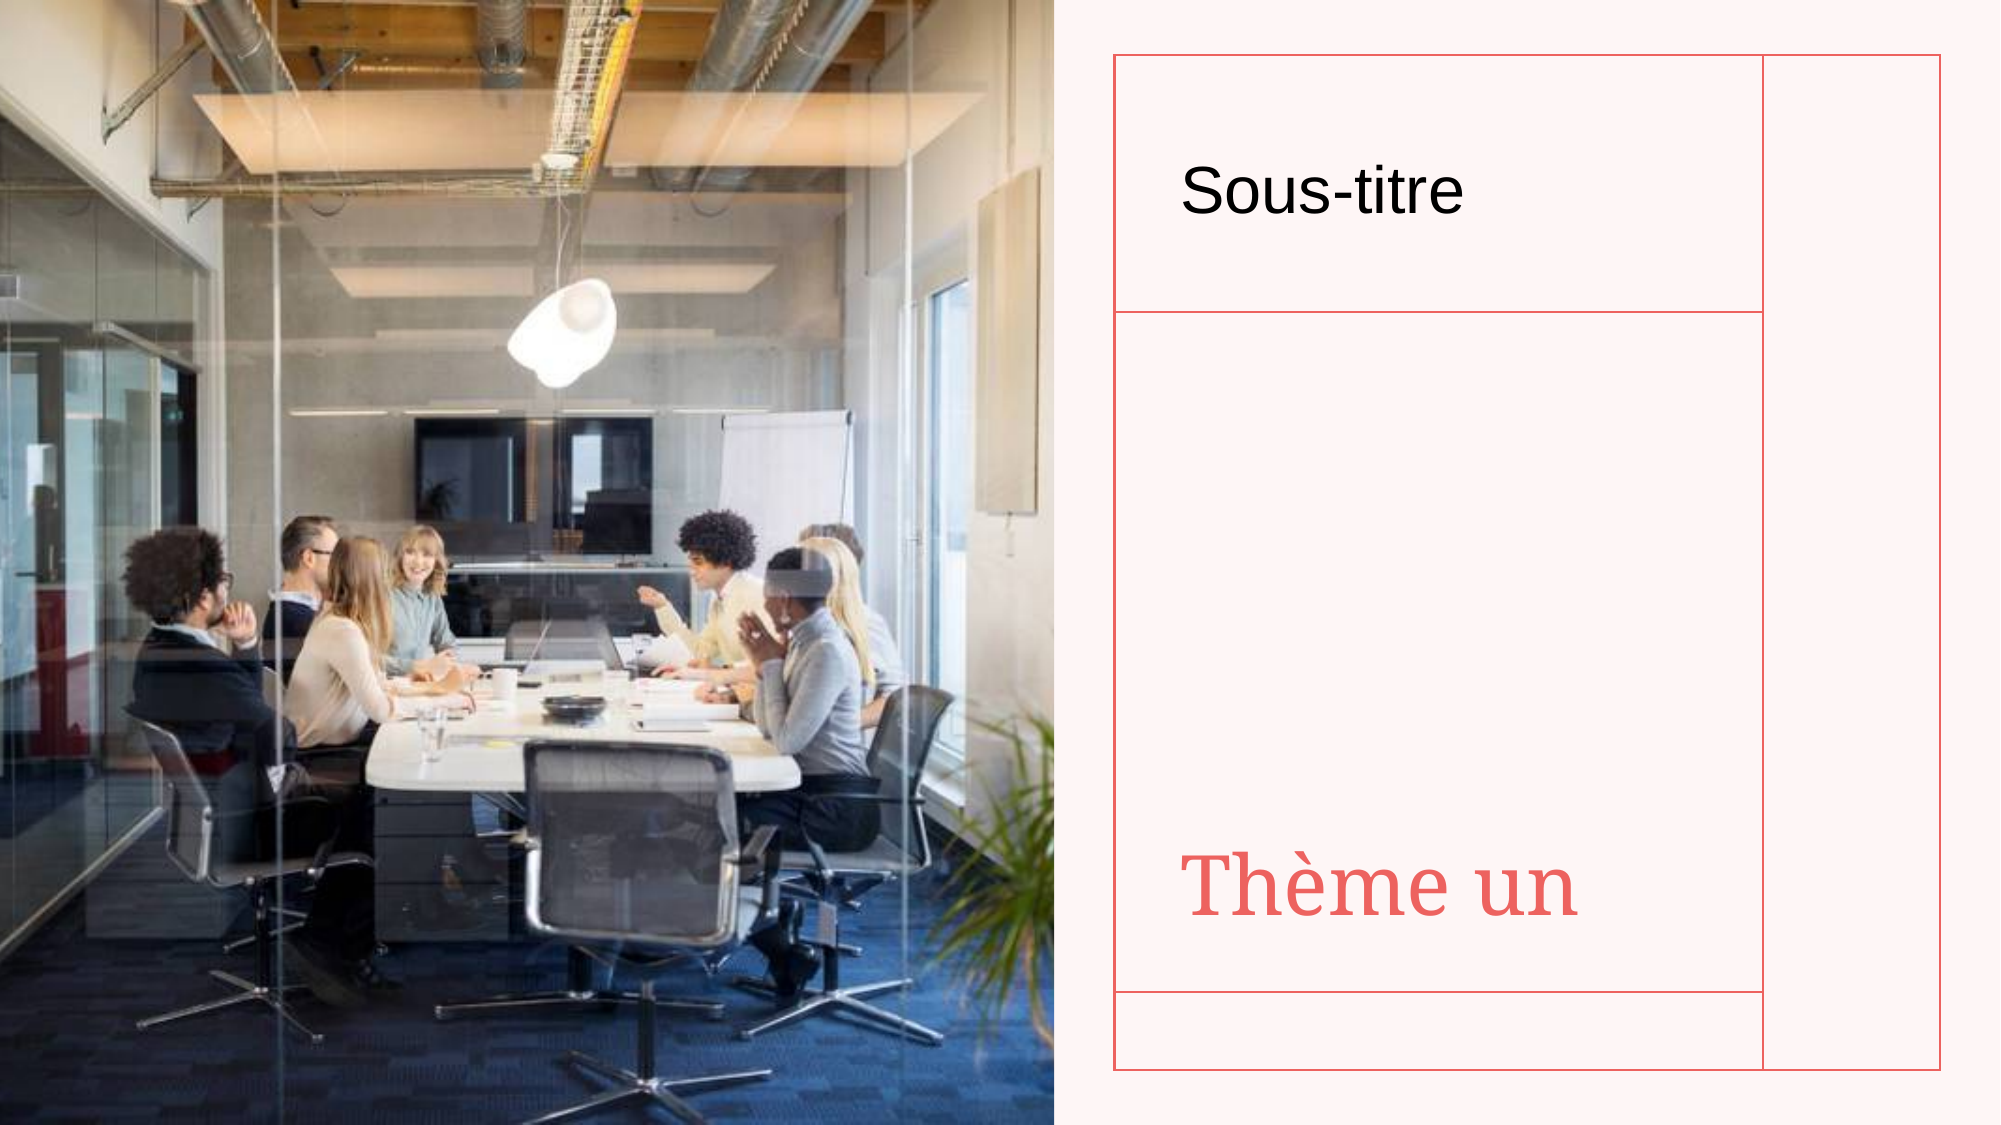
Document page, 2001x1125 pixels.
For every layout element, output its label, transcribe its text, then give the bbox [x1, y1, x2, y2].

title Thème un [1165, 394, 1704, 941]
picture [0, 0, 1055, 1125]
subtitle Sous-titre [1165, 115, 1704, 258]
